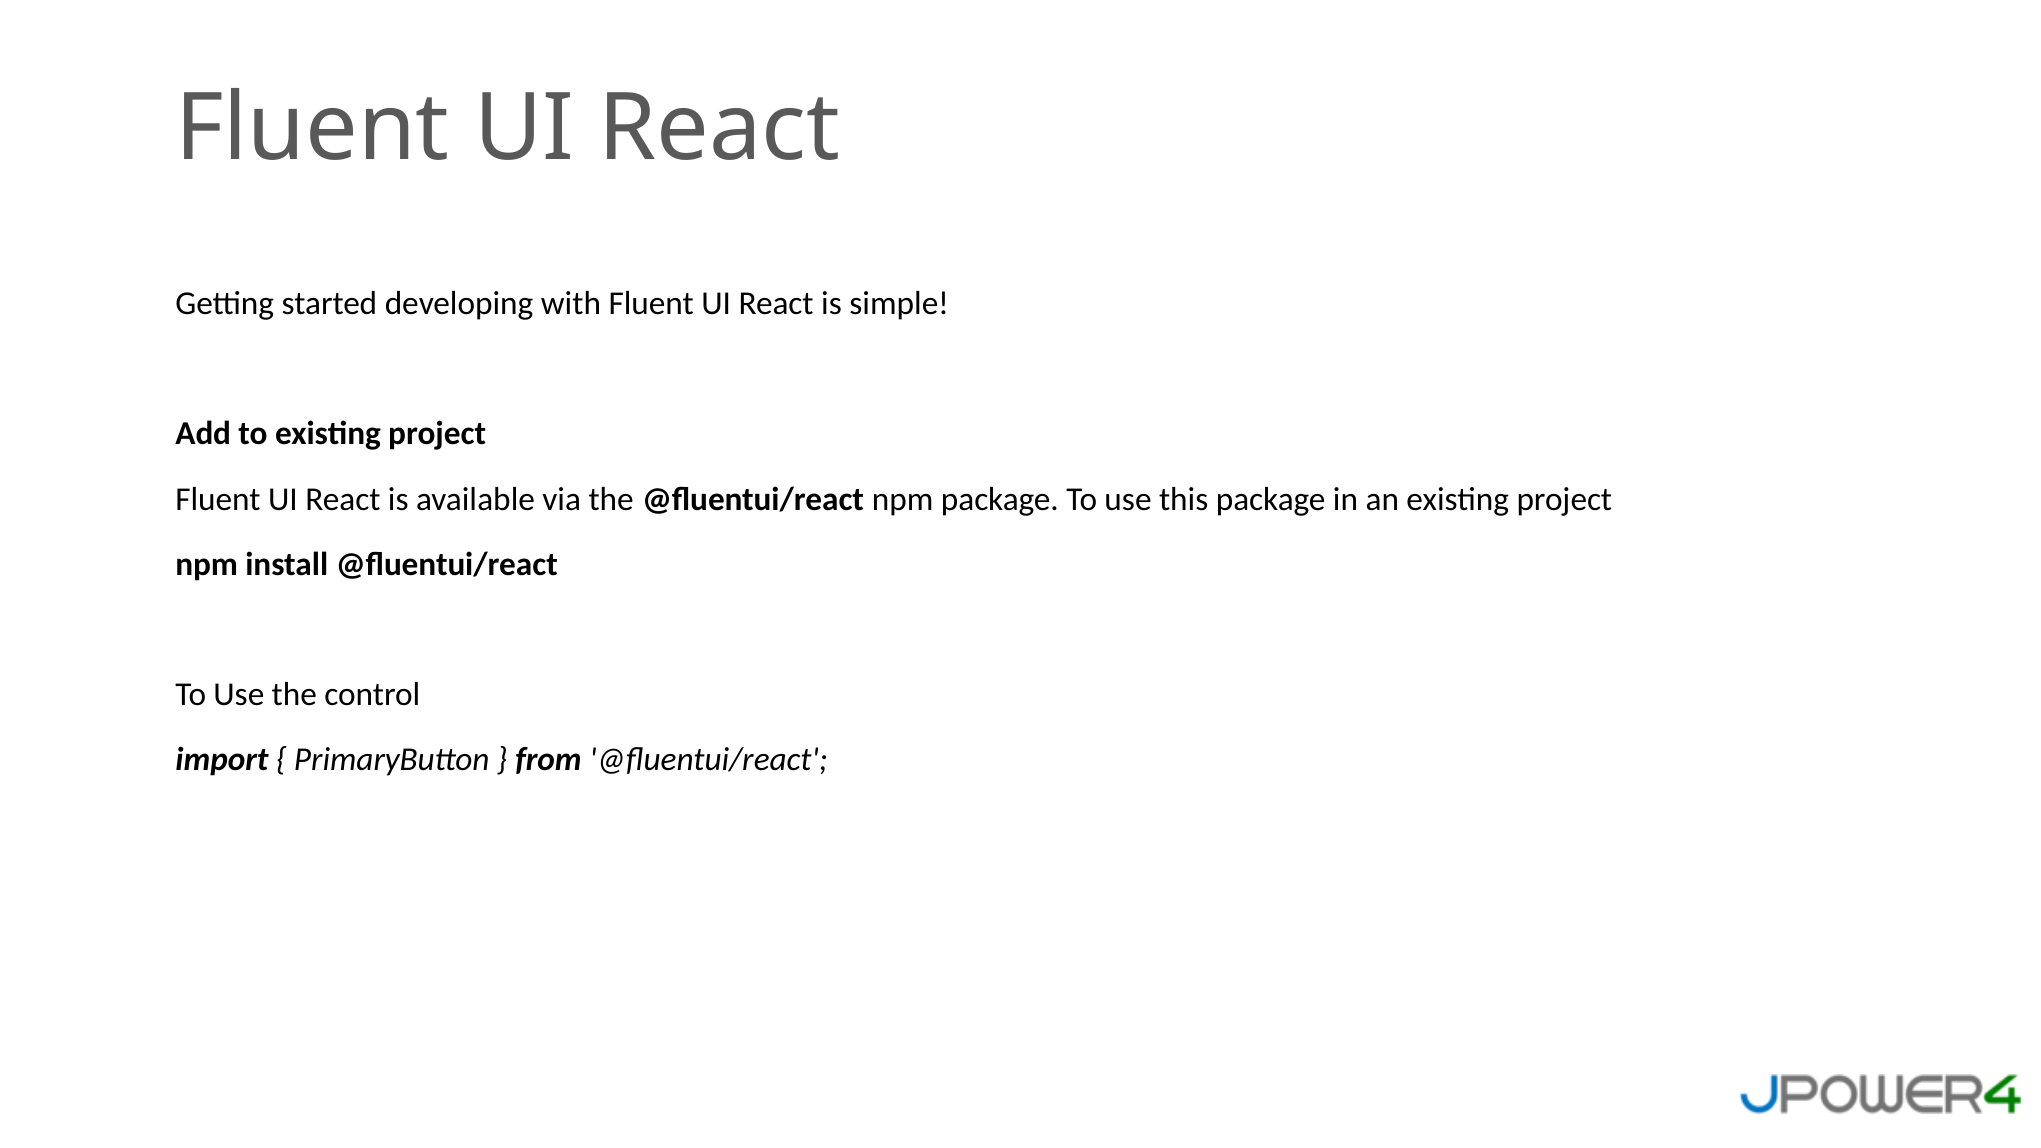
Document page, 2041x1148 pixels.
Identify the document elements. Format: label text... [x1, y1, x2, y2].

title Fluent UI React [160, 0, 1760, 190]
list Getting started developing with Fluent UI React is simple! Add to existing project Fluent UI React is available via the @fluentui/react npm package. To use this package in an existing project npm install @fluentui/react To Use the control import { PrimaryButton } from '@fluentui/react'; [160, 270, 1879, 998]
picture [1735, 1073, 2026, 1119]
